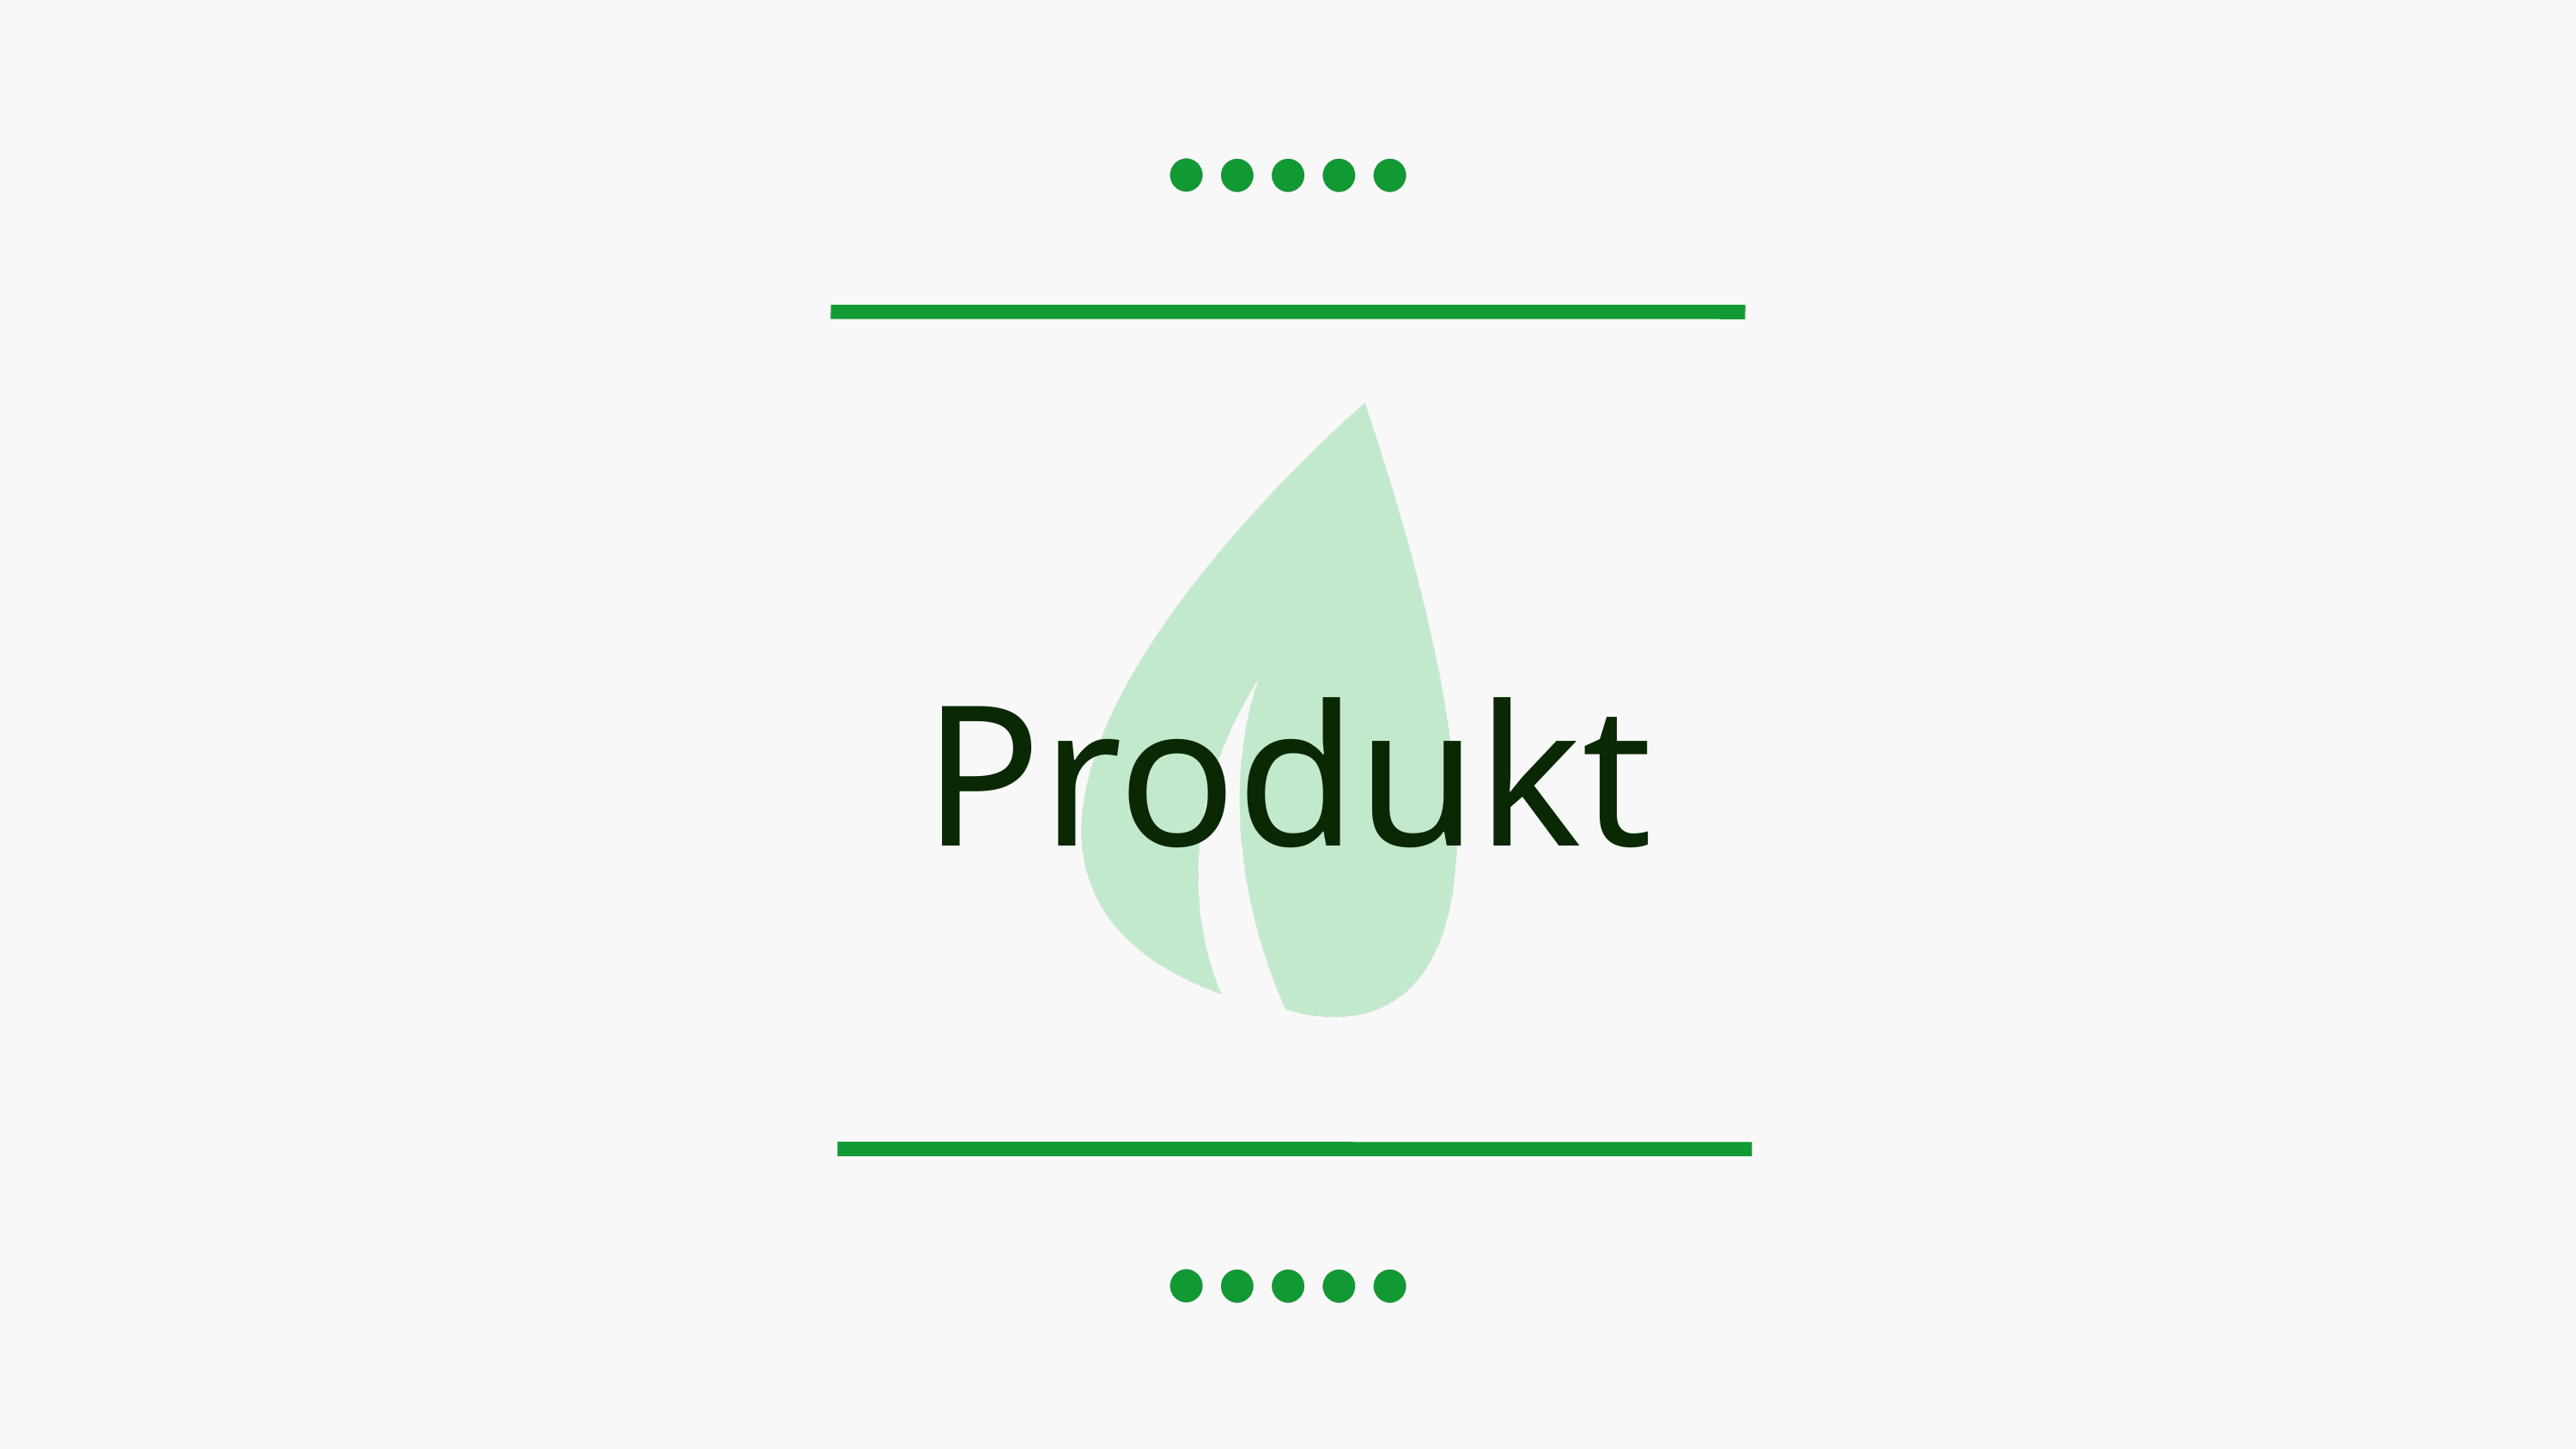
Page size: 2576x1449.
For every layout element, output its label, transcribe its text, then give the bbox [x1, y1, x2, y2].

text_box Produkt [665, 552, 1911, 885]
text_box [837, 885, 1611, 1135]
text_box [836, 1143, 1753, 1304]
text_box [830, 156, 1746, 318]
text_box [837, 403, 1611, 552]
